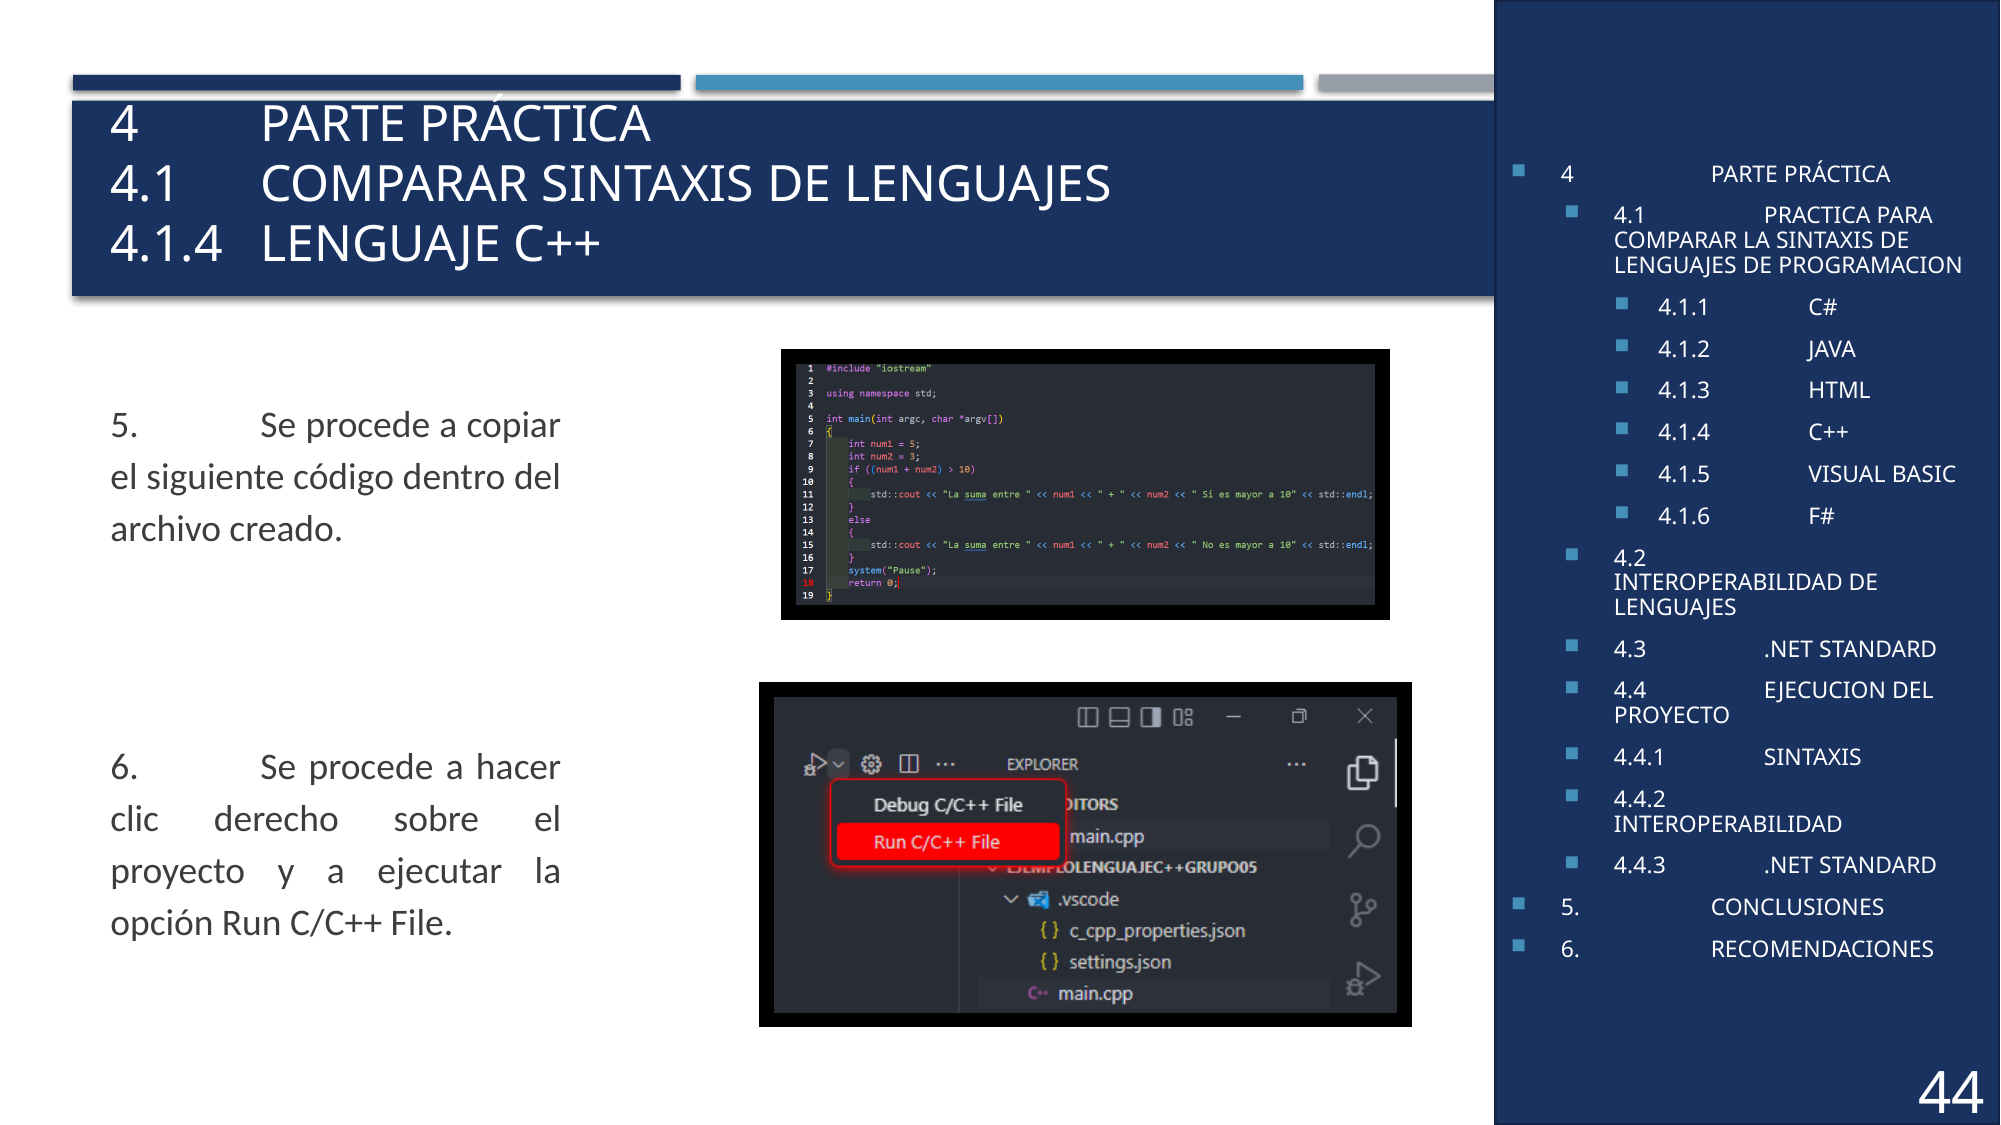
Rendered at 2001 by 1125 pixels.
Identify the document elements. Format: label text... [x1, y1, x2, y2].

picture [795, 363, 1376, 606]
text_box 6. Se procede a hacer clic derecho sobre el proyecto y a ejecutar la opción Run C/C++ File. [95, 691, 577, 987]
list 5. Se procede a copiar el siguiente código dentro del archivo creado. [95, 323, 577, 619]
title 4 Parte práctica 4.1 COMPARAR SINTAXIS DE LENGUAJES 4.1.4 LENGUAJE C++ [95, 112, 1494, 279]
slide_number 44 [1827, 1065, 2000, 1125]
picture [773, 696, 1398, 1014]
text_box 4 PARTE PRÁCTICA 4.1 PRACTICA PARA COMPARAR LA SINTAXIS DE LENGUAJES DE PROGRAMACION 4.1.1 C# 4.1.2 JAVA 4.1.3 HTML 4.1.4 C++ 4.1.5 VISUAL BASIC 4.1.6 F# 4.2 INTEROPERABILIDAD DE LENGUAJES 4.3 .NET STANDARD 4.4 EJECUCION DEL PROYECTO 4.4.1 SINTAXIS 4.4.2 INTEROPERABILIDAD 4.4.3 .NET STANDARD 5. CONCLUSIONES 6. RECOMENDACIONES [1494, 0, 2000, 1125]
